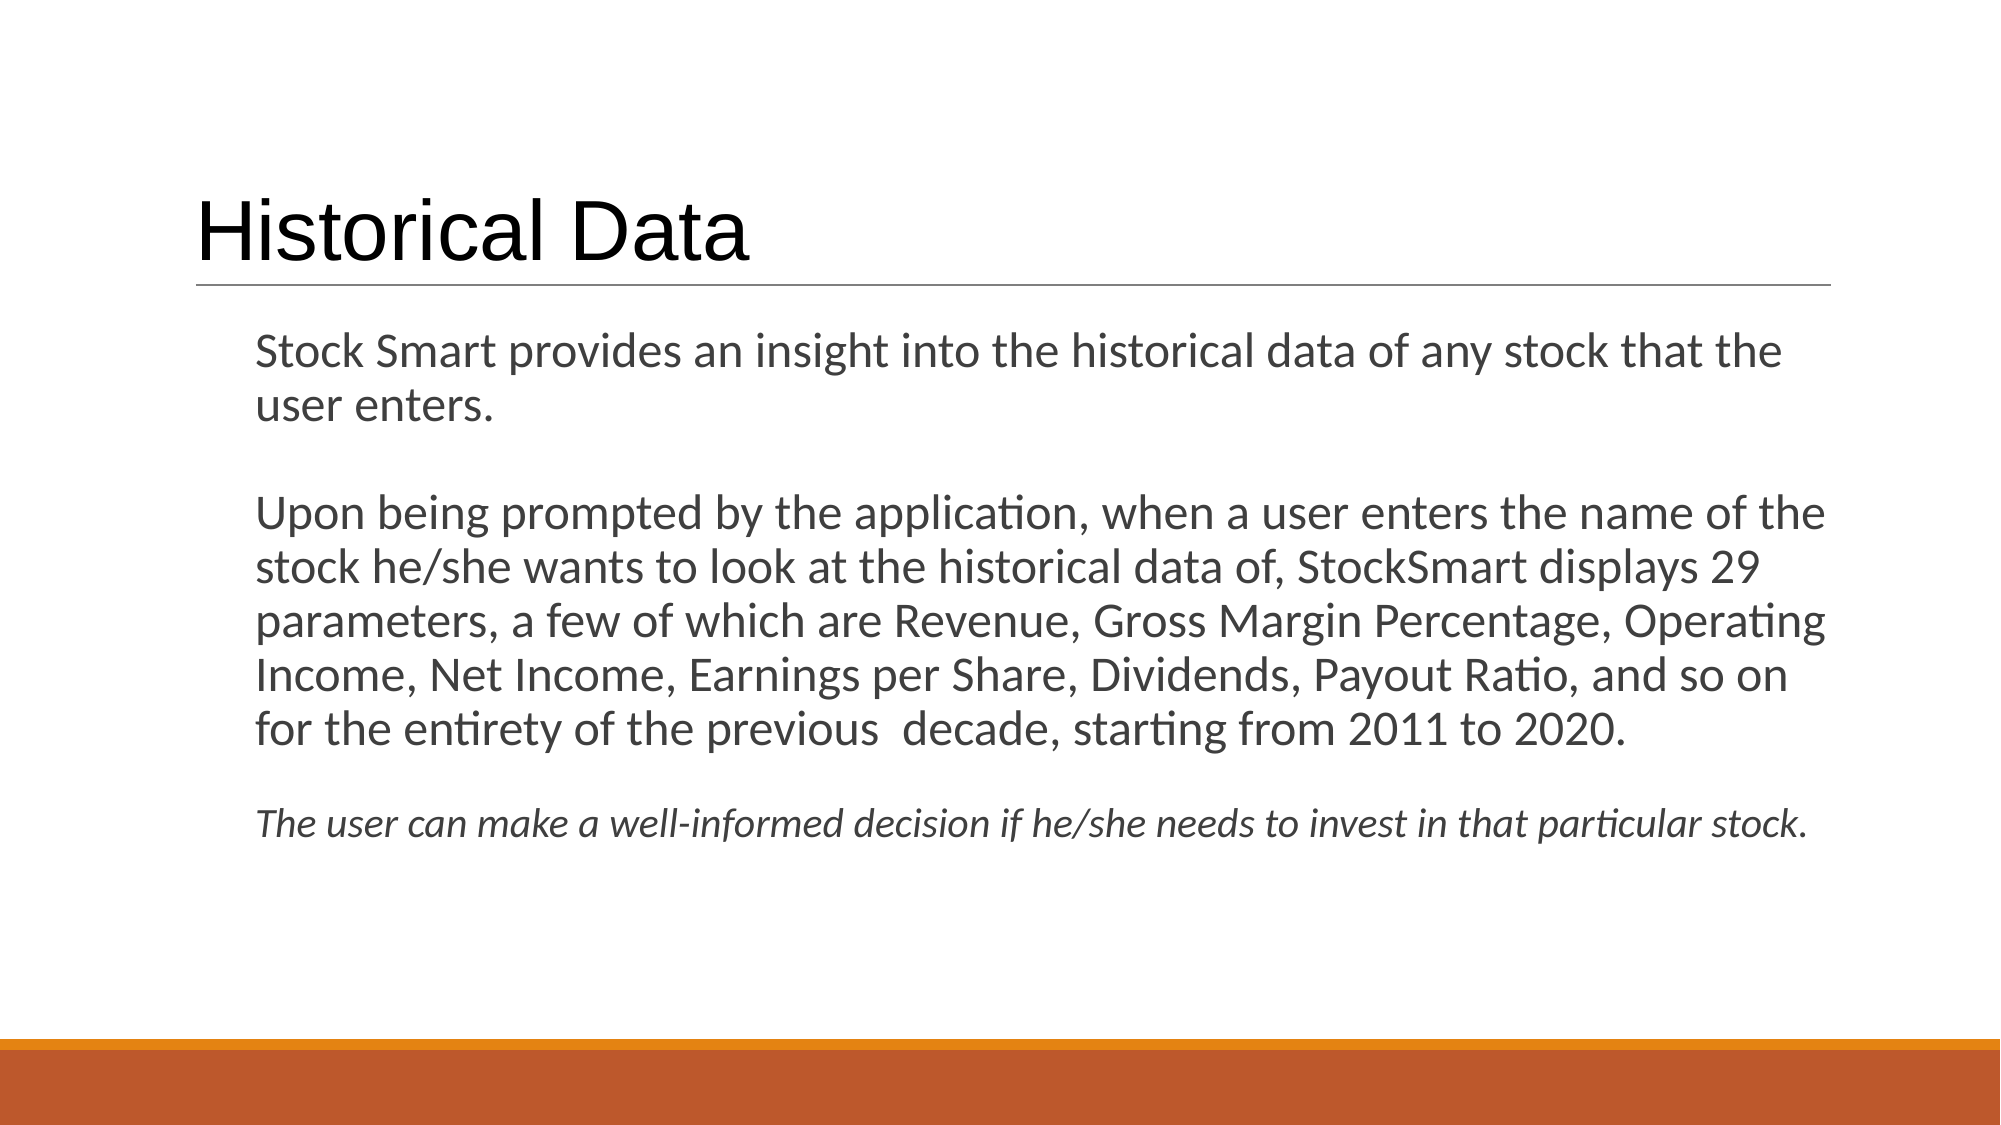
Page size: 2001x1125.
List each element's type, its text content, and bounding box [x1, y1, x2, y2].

list Stock Smart provides an insight into the historical data of any stock that the user enters. Upon being prompted by the application, when a user enters the name of the stock he/she wants to look at the historical data of, StockSmart displays 29 parameters, a few of which are Revenue, Gross Margin Percentage, Operating Income, Net Income, Earnings per Share, Dividends, Payout Ratio, and so on for the entirety of the previous decade, starting from 2011 to 2020. The user can make a well-informed decision if he/she needs to invest in that particular stock. [180, 316, 1830, 1055]
title Historical Data [180, 47, 1830, 285]
